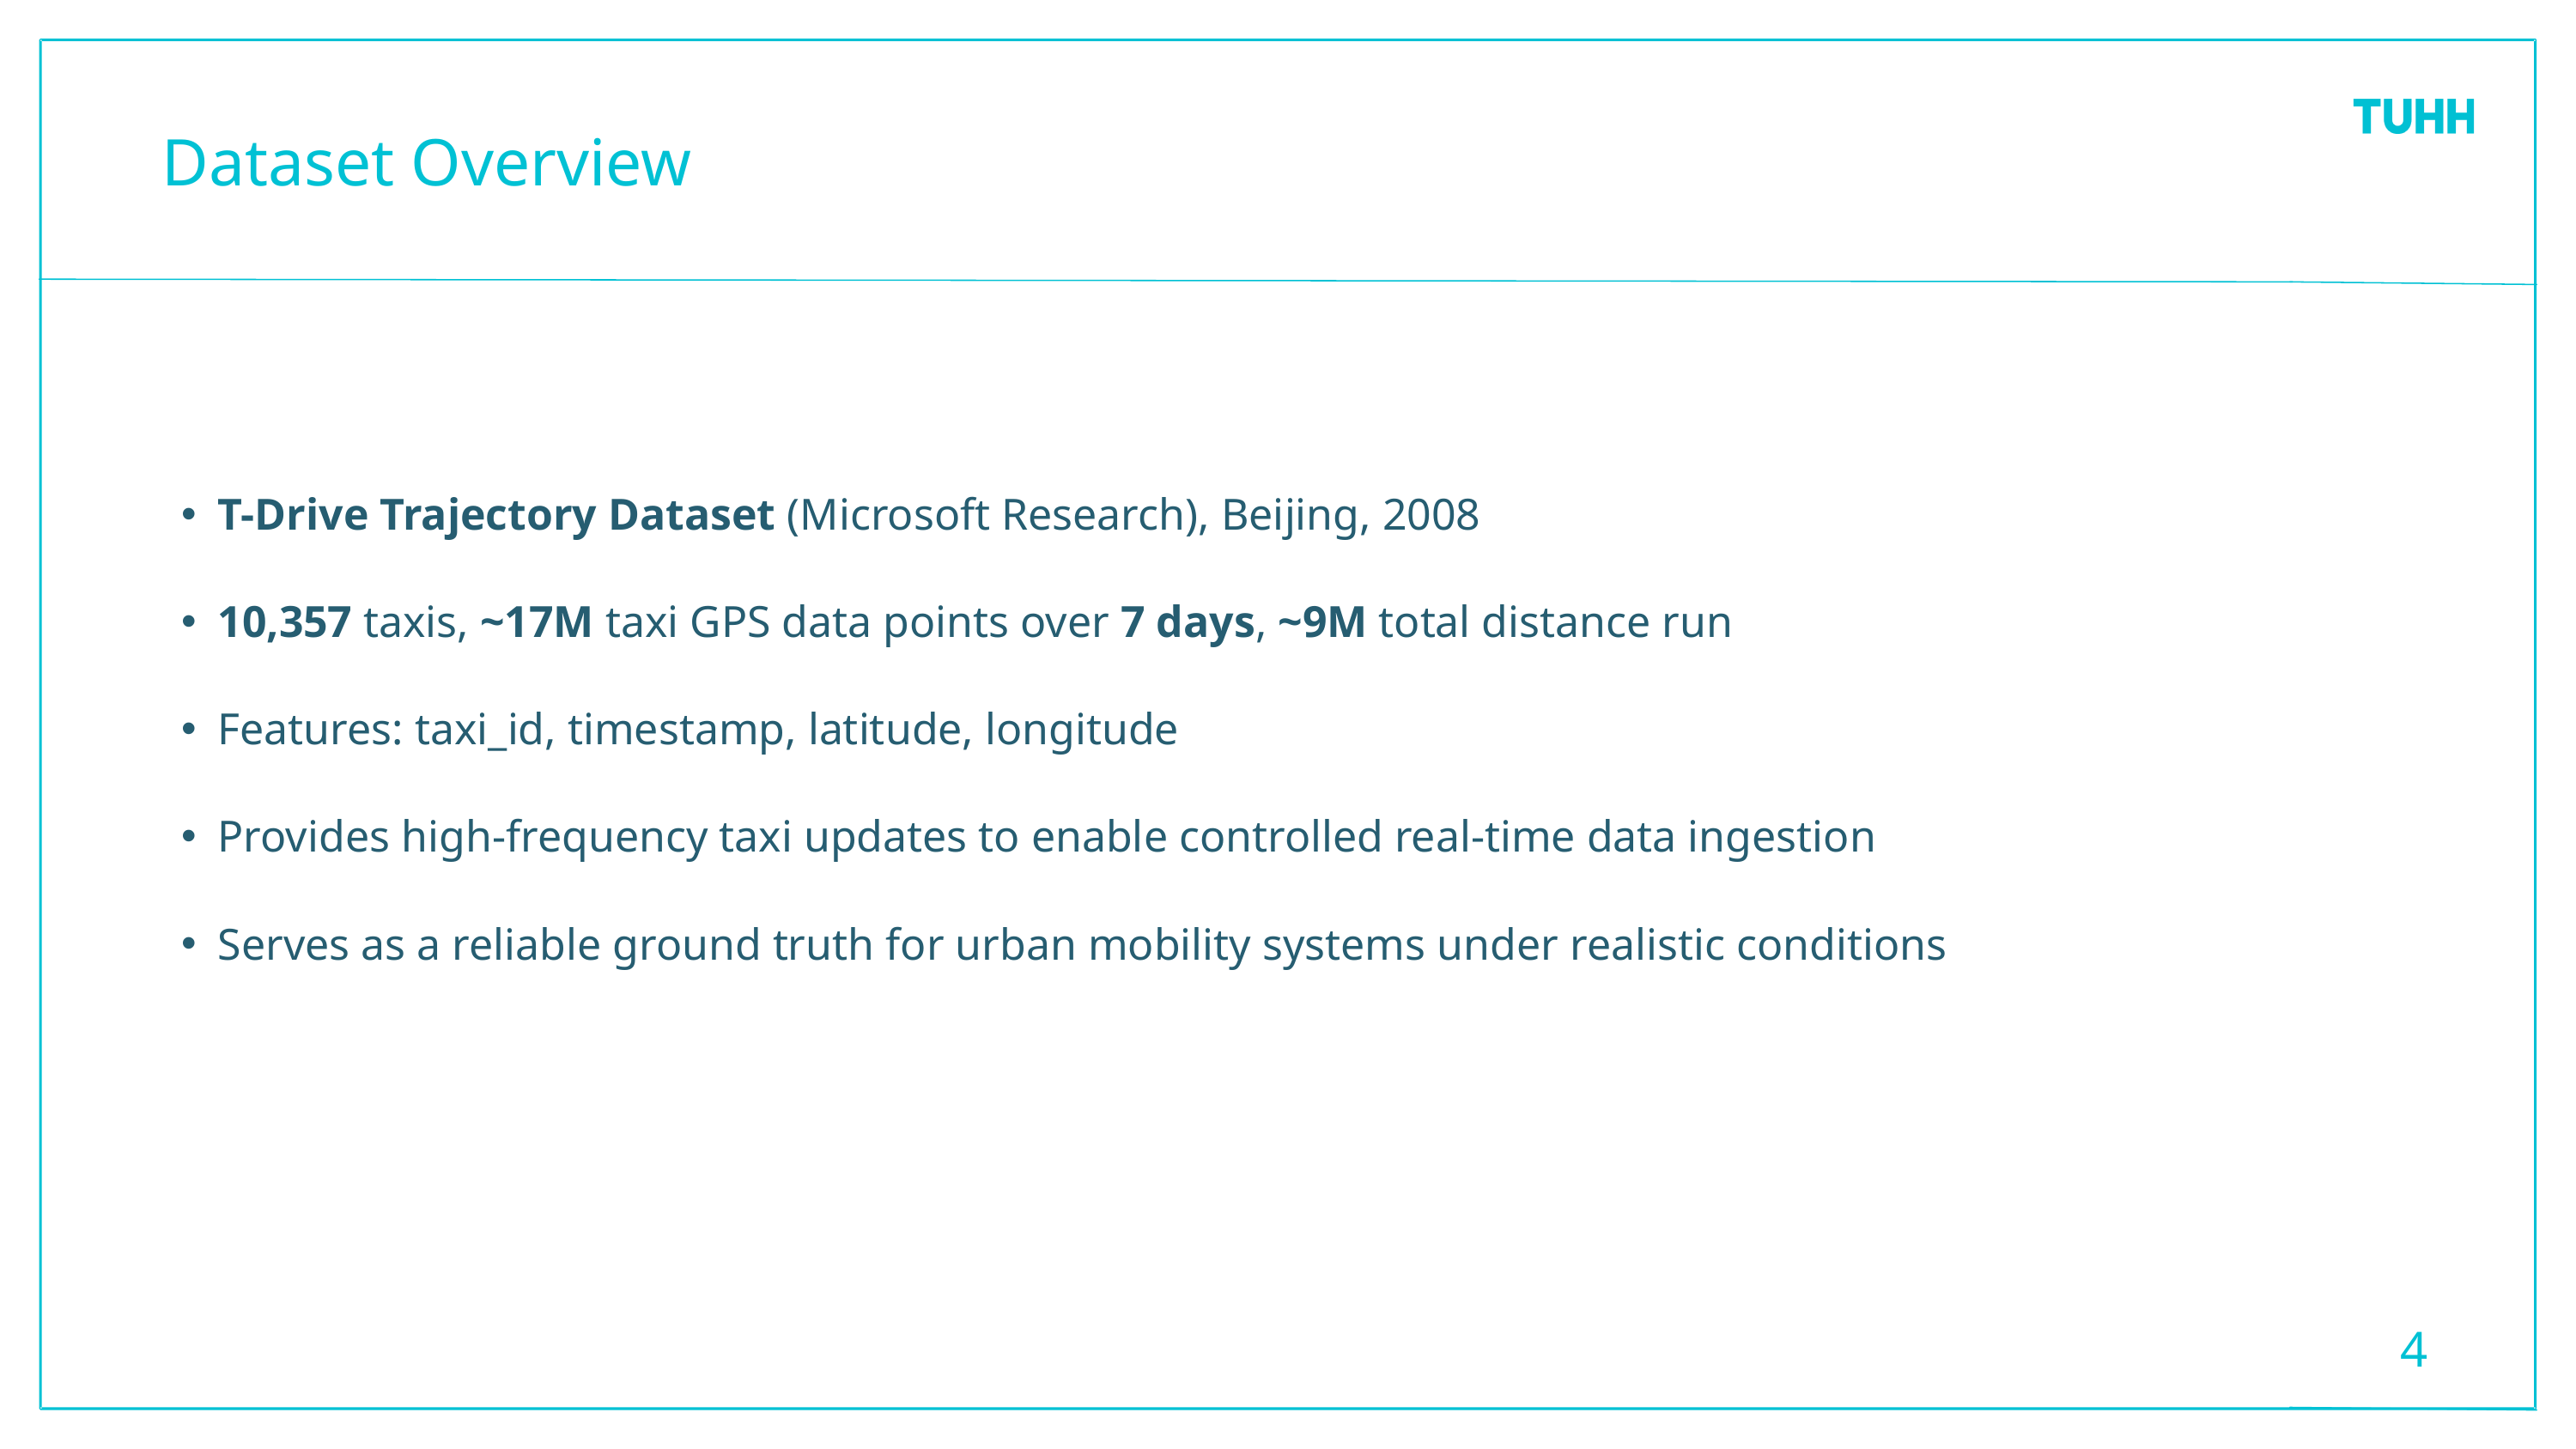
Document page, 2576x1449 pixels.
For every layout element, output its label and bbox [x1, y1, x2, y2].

text_box [2353, 99, 2475, 134]
text_box [39, 38, 2537, 1410]
text_box [161, 63, 2202, 261]
text_box [2306, 1301, 2521, 1397]
